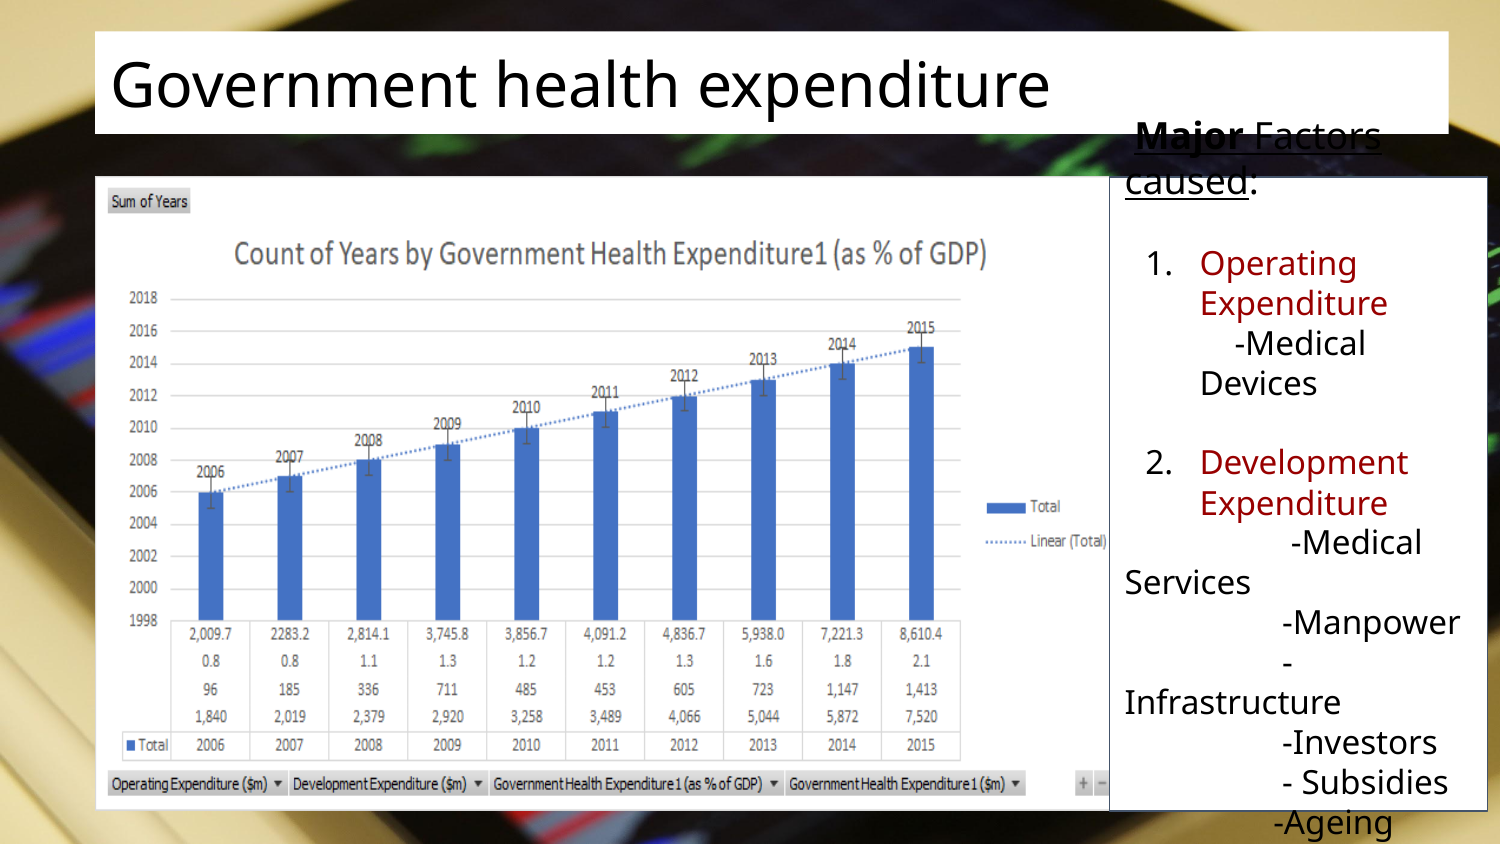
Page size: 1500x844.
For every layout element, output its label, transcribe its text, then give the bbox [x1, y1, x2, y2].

text_box Government health expenditure [95, 31, 1449, 134]
text_box Major Factors caused: Operating Expenditure -Medical Devices Development Expenditure -Medical Services -Manpower -Infrastructure -Investors - Subsidies -Ageing Population [1126, 176, 1488, 811]
picture [0, 0, 1500, 844]
